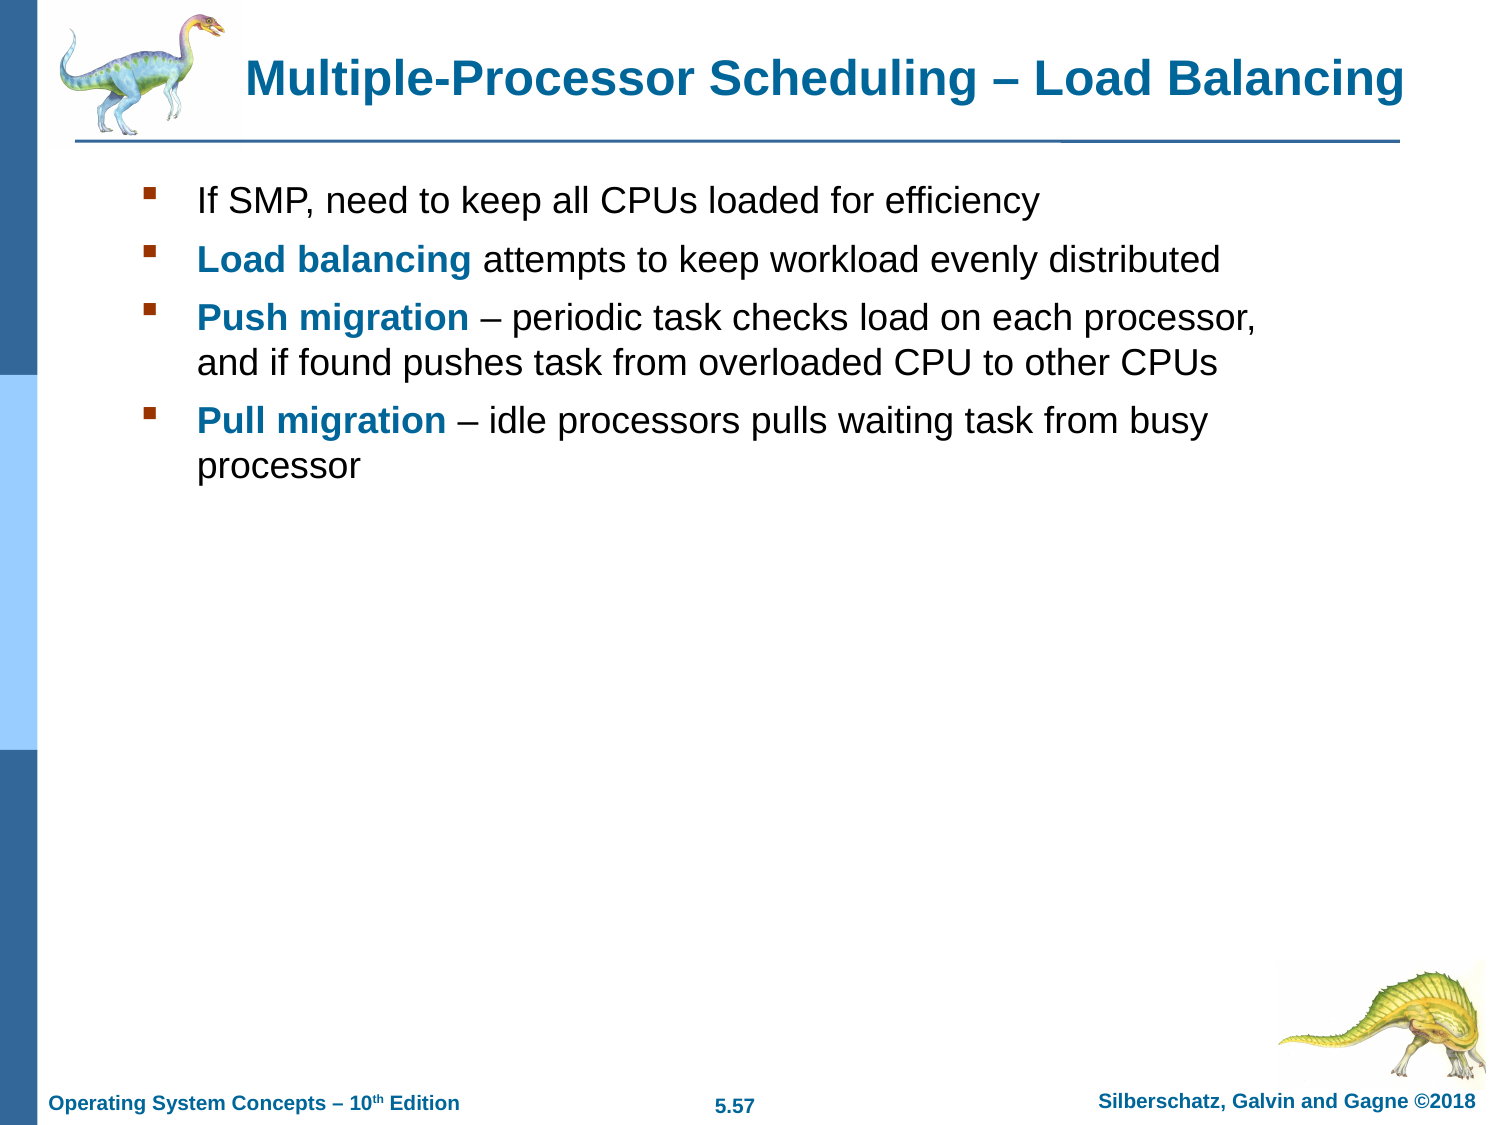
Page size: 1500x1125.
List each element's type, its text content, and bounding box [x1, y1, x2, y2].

picture [1275, 959, 1486, 1090]
list If SMP, need to keep all CPUs loaded for efficiency Load balancing attempts to keep workload evenly distributed Push migration – periodic task checks load on each processor, and if found pushes task from overloaded CPU to other CPUs Pull migration – idle processors pulls waiting task from busy processor [125, 169, 1307, 940]
picture [46, 0, 243, 149]
title Multiple-Processor Scheduling – Load Balancing [176, 20, 1476, 113]
